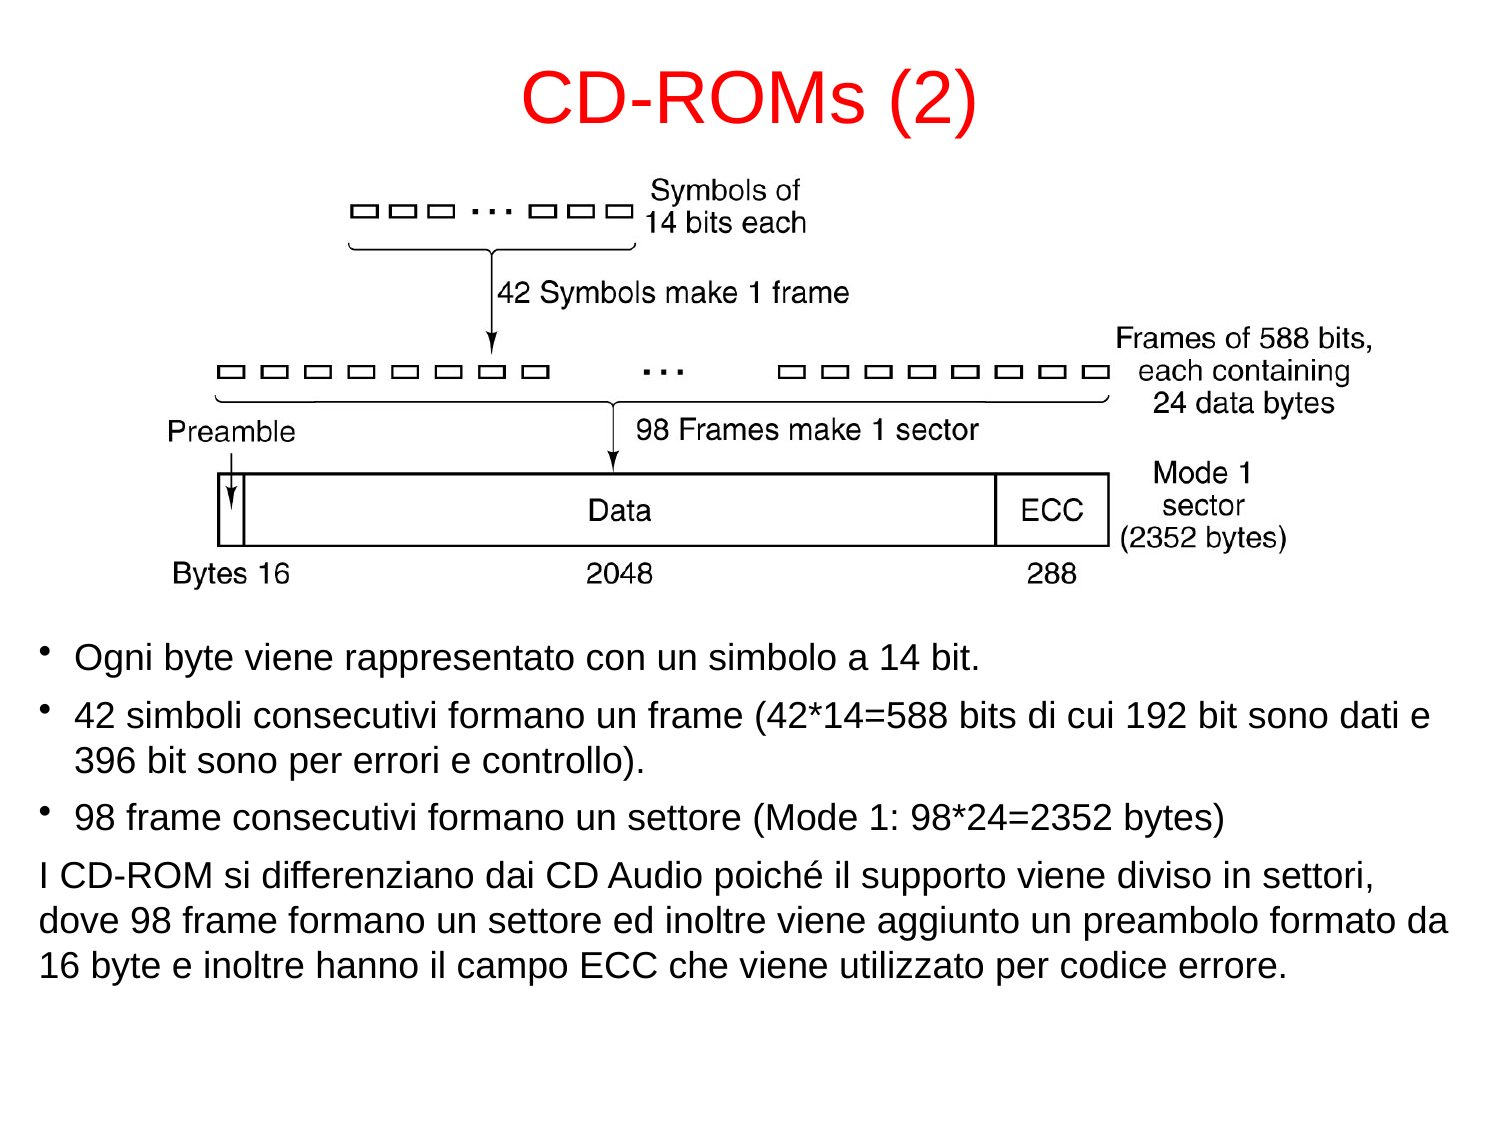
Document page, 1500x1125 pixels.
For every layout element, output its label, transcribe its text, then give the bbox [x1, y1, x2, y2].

text_box Ogni byte viene rappresentato con un simbolo a 14 bit. 42 simboli consecutivi formano un frame (42*14=588 bits di cui 192 bit sono dati e 396 bit sono per errori e controllo). 98 frame consecutivi formano un settore (Mode 1: 98*24=2352 bytes) I CD-ROM si differenziano dai CD Audio poiché il supporto viene diviso in settori, dove 98 frame formano un settore ed inoltre viene aggiunto un preambolo formato da 16 byte e inoltre hanno il campo ECC che viene utilizzato per codice errore. [23, 625, 1472, 994]
title CD-ROMs (2) [0, 0, 1500, 188]
picture [165, 167, 1374, 591]
